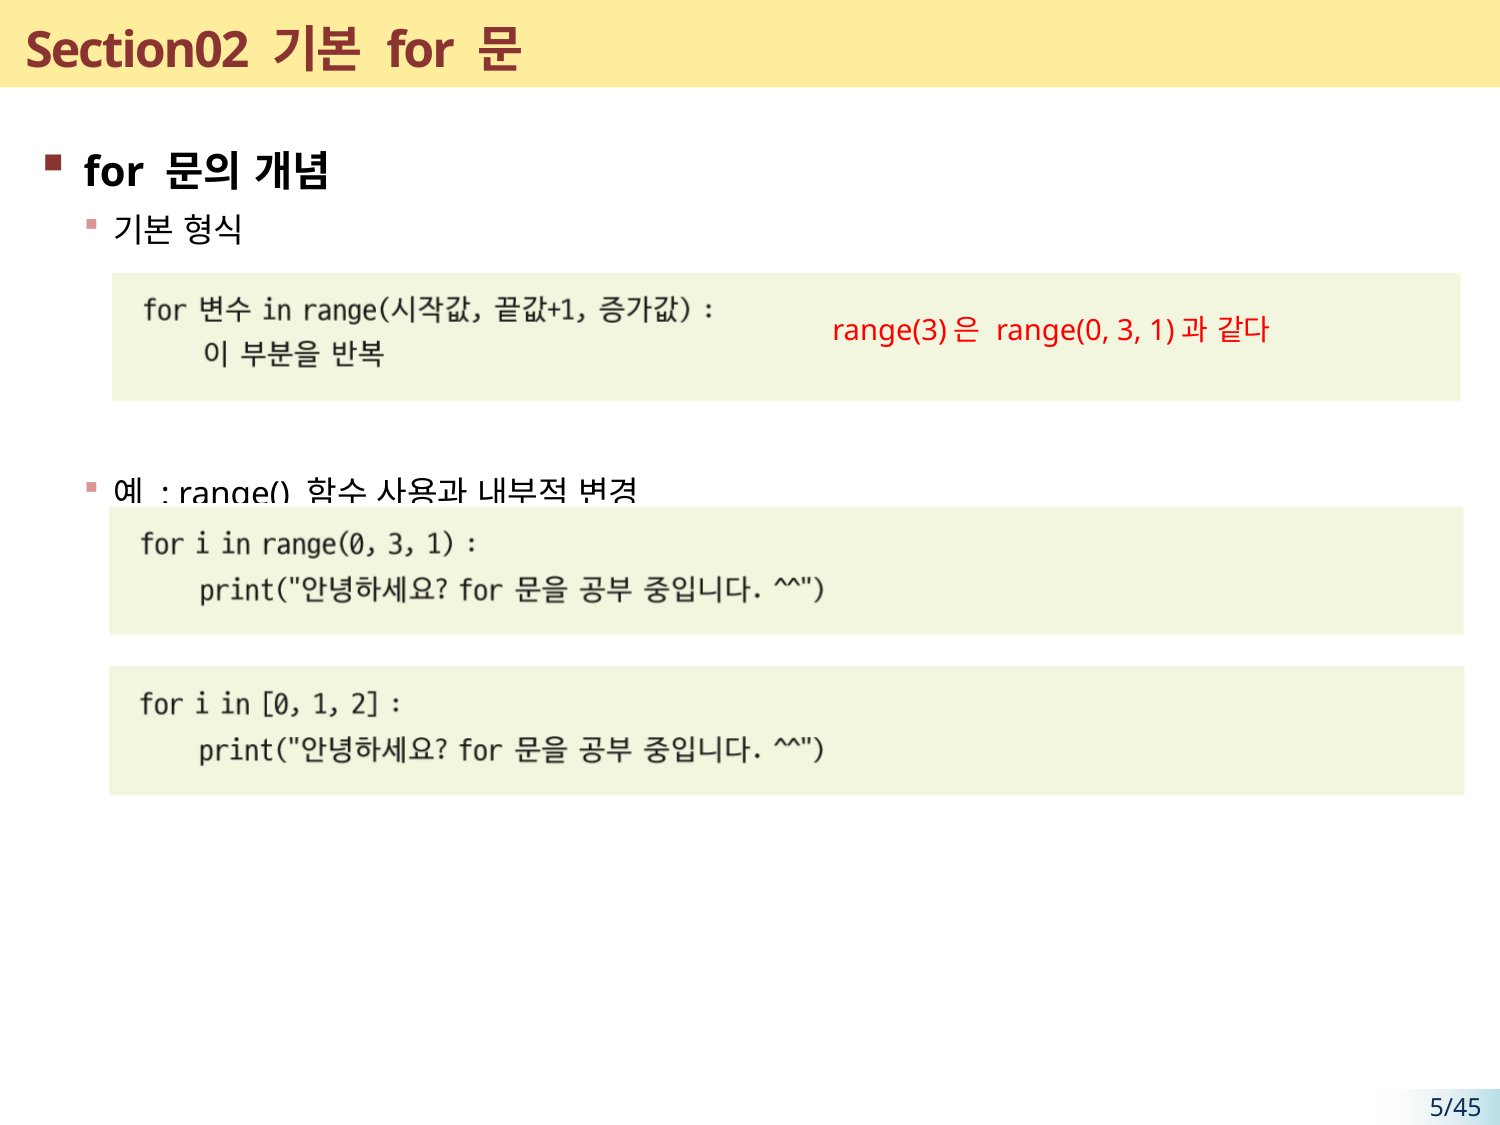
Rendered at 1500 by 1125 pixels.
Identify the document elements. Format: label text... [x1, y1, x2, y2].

picture [107, 665, 1467, 800]
picture [107, 266, 1467, 402]
title Section02 기본 for 문 [10, 8, 1288, 87]
picture [107, 503, 1467, 642]
list for 문의 개념 기본 형식 예 : range() 함수 사용과 내부적 변경 [10, 126, 1481, 1057]
